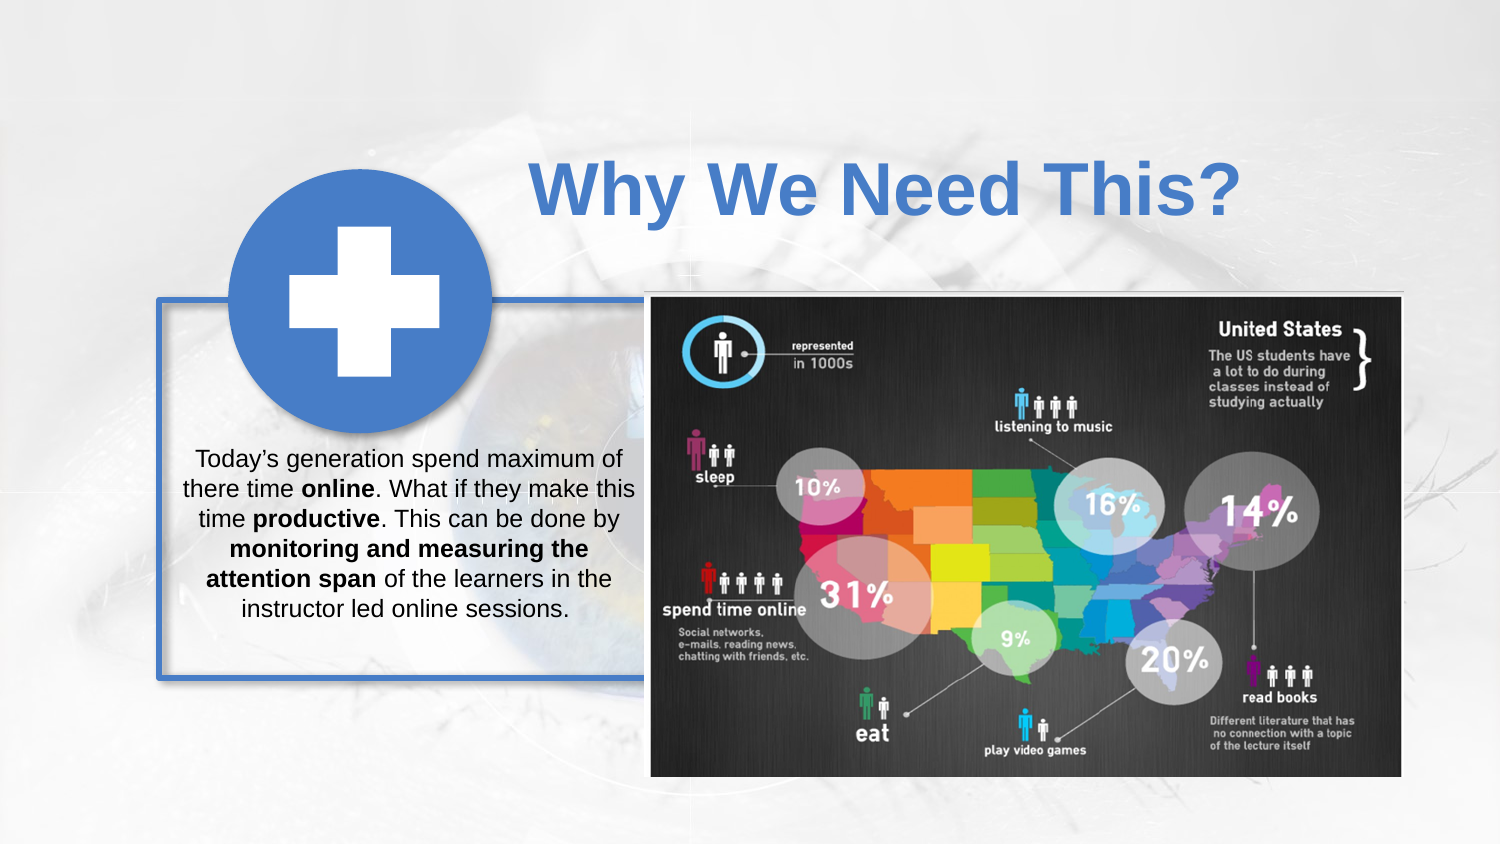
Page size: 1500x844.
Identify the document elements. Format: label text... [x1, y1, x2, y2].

text_box Today’s generation spend maximum of there time online. What if they make this time productive. This can be done by monitoring and measuring the attention span of the learners in the instructor led online sessions. [159, 435, 638, 631]
picture [0, 0, 1500, 844]
text_box [287, 224, 441, 379]
list Why We Need This? [513, 138, 1500, 233]
